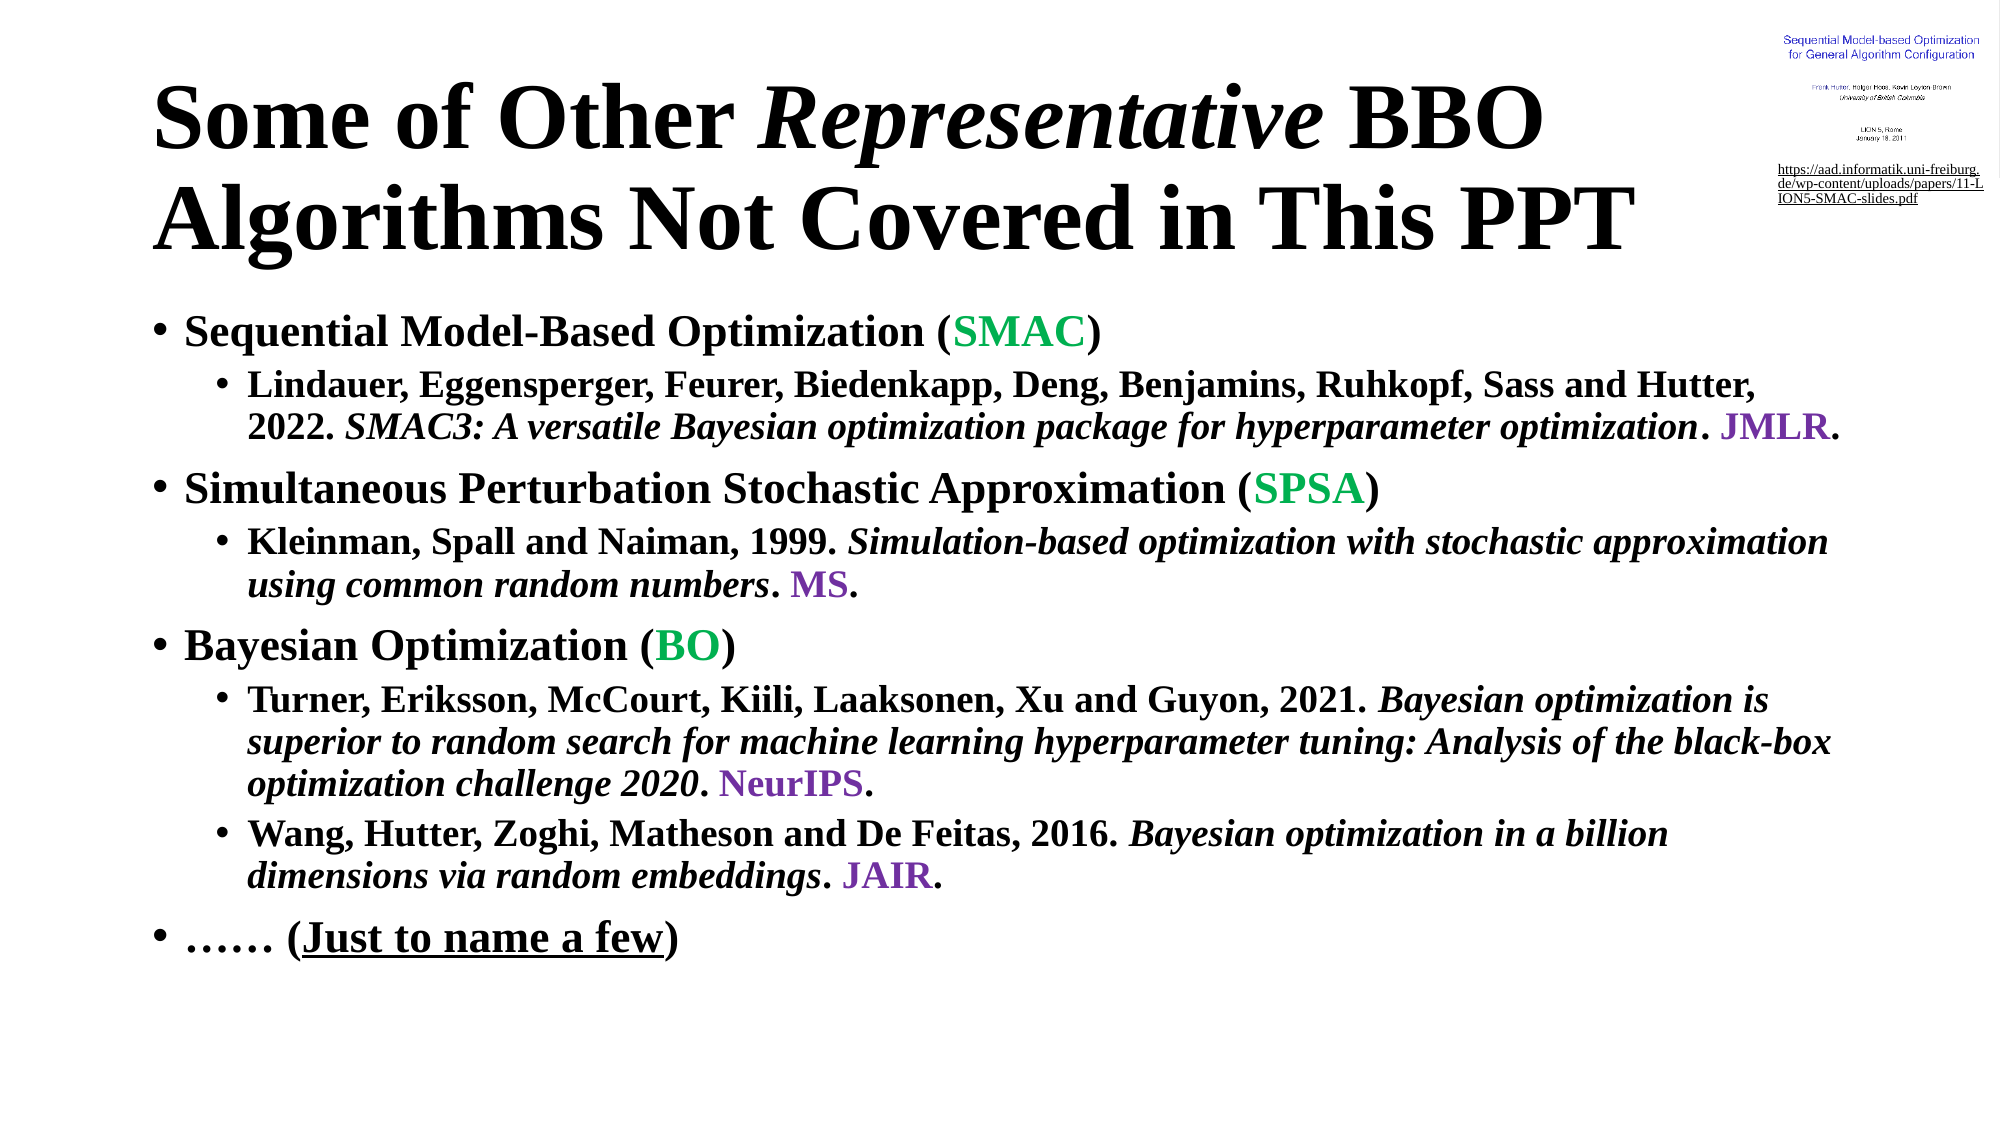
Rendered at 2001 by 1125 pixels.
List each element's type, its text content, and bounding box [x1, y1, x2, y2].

picture [1763, 0, 2000, 178]
title Some of Other Representative BBO Algorithms Not Covered in This PPT [137, 59, 1863, 278]
list Sequential Model-Based Optimization (SMAC) Lindauer, Eggensperger, Feurer, Biedenkapp, Deng, Benjamins, Ruhkopf, Sass and Hutter, 2022. SMAC3: A versatile Bayesian optimization package for hyperparameter optimization. JMLR. Simultaneous Perturbation Stochastic Approximation (SPSA) Kleinman, Spall and Naiman, 1999. Simulation-based optimization with stochastic approximation using common random numbers. MS. Bayesian Optimization (BO) Turner, Eriksson, McCourt, Kiili, Laaksonen, Xu and Guyon, 2021. Bayesian optimization is superior to random search for machine learning hyperparameter tuning: Analysis of the black-box optimization challenge 2020. NeurIPS. Wang, Hutter, Zoghi, Matheson and De Feitas, 2016. Bayesian optimization in a billion dimensions via random embeddings. JAIR. …… (Just to name a few) [137, 299, 1863, 1014]
text_box https://aad.informatik.uni-freiburg.de/wp-content/uploads/papers/11-LION5-SMAC-slides.pdf [1763, 178, 2000, 202]
